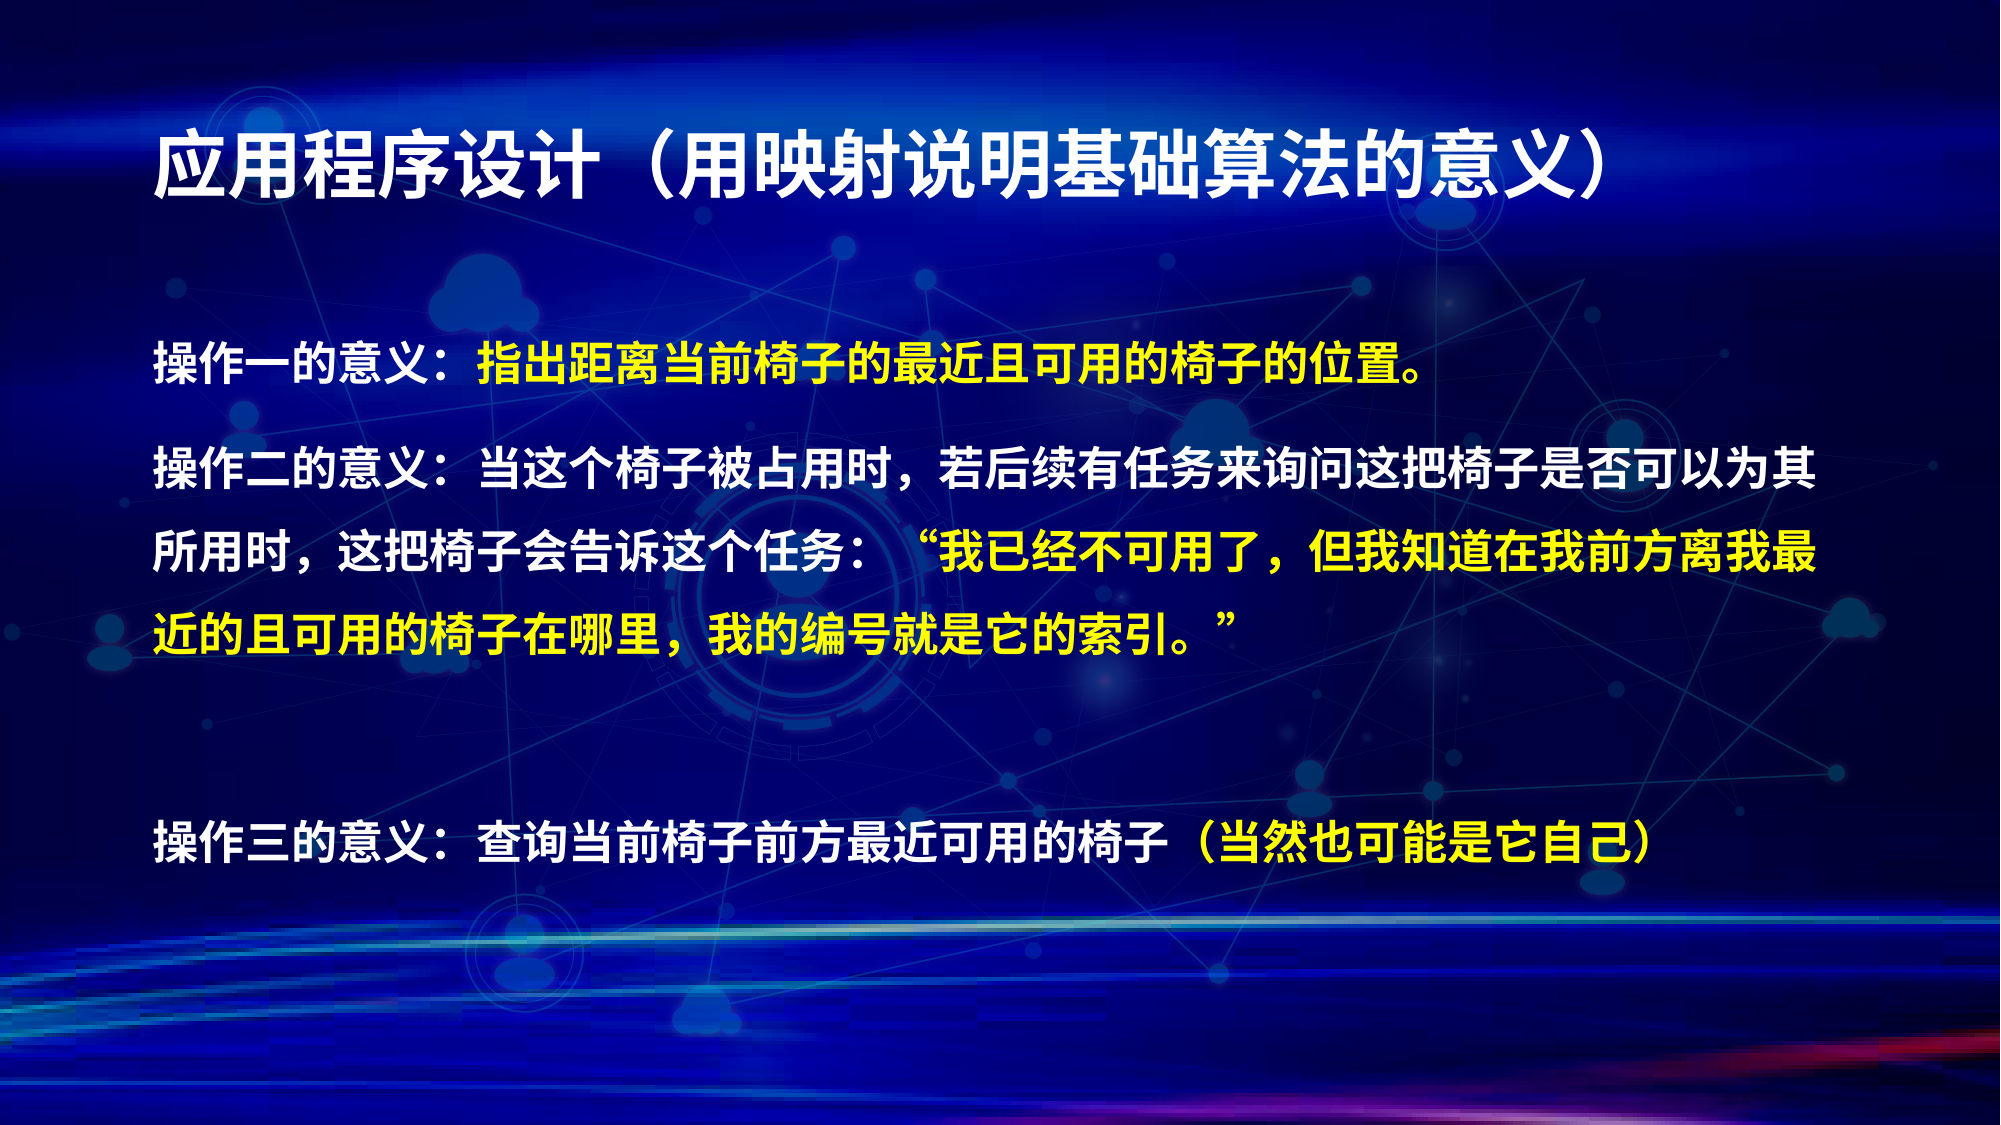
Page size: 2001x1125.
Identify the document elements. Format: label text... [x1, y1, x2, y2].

list 操作一的意义：指出距离当前椅子的最近且可用的椅子的位置。 操作二的意义：当这个椅子被占用时，若后续有任务来询问这把椅子是否可以为其所用时，这把椅子会告诉这个任务：“我已经不可用了，但我知道在我前方离我最近的且可用的椅子在哪里，我的编号就是它的索引。” 操作三的意义：查询当前椅子前方最近可用的椅子（当然也可能是它自己） [137, 299, 1863, 1014]
title 应用程序设计（用映射说明基础算法的意义） [137, 59, 1863, 278]
